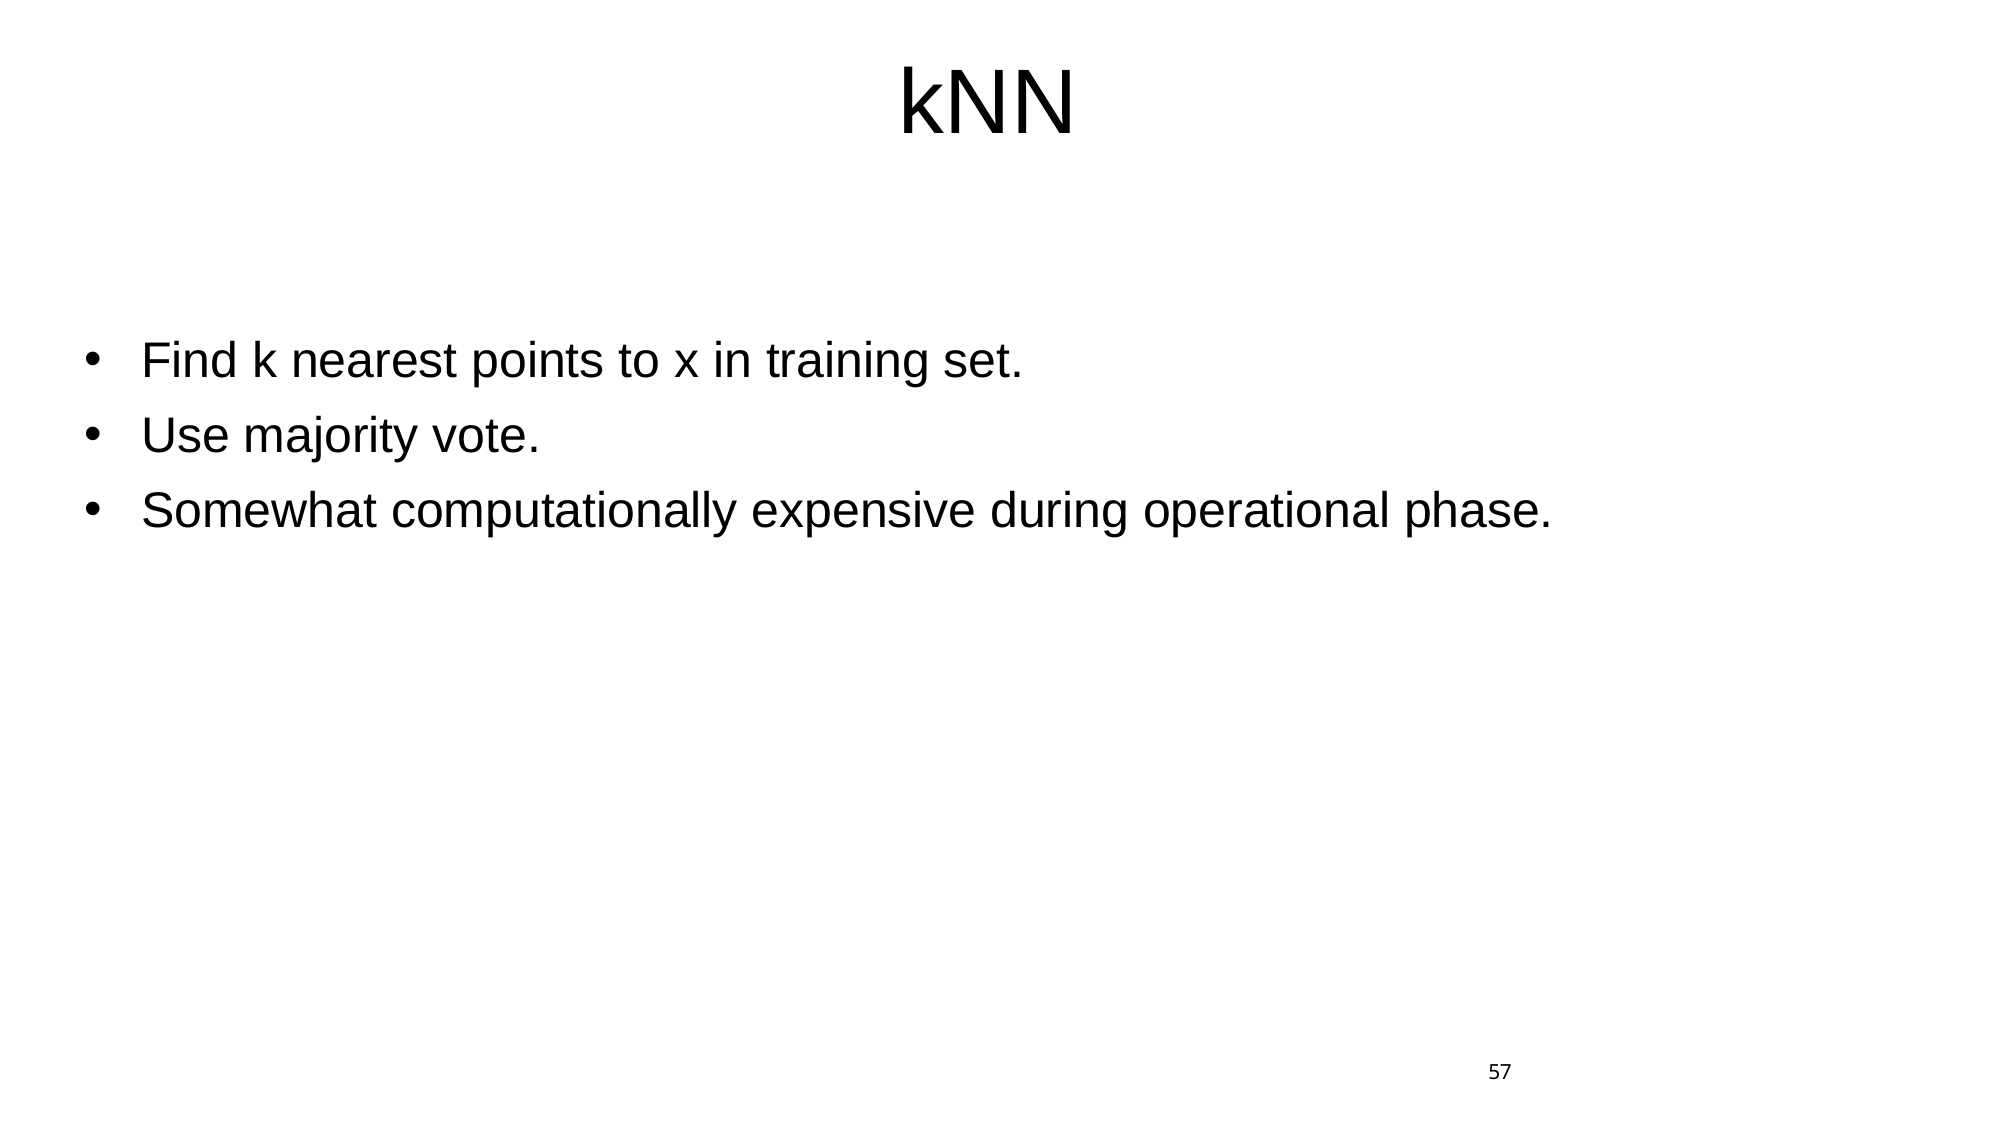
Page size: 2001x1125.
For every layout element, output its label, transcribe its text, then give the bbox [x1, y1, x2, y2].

list Find k nearest points to x in training set. Use majority vote. Somewhat computationally expensive during operational phase. [69, 327, 1946, 743]
slide_number 57 [1325, 1042, 1675, 1103]
title kNN [69, 32, 1907, 176]
